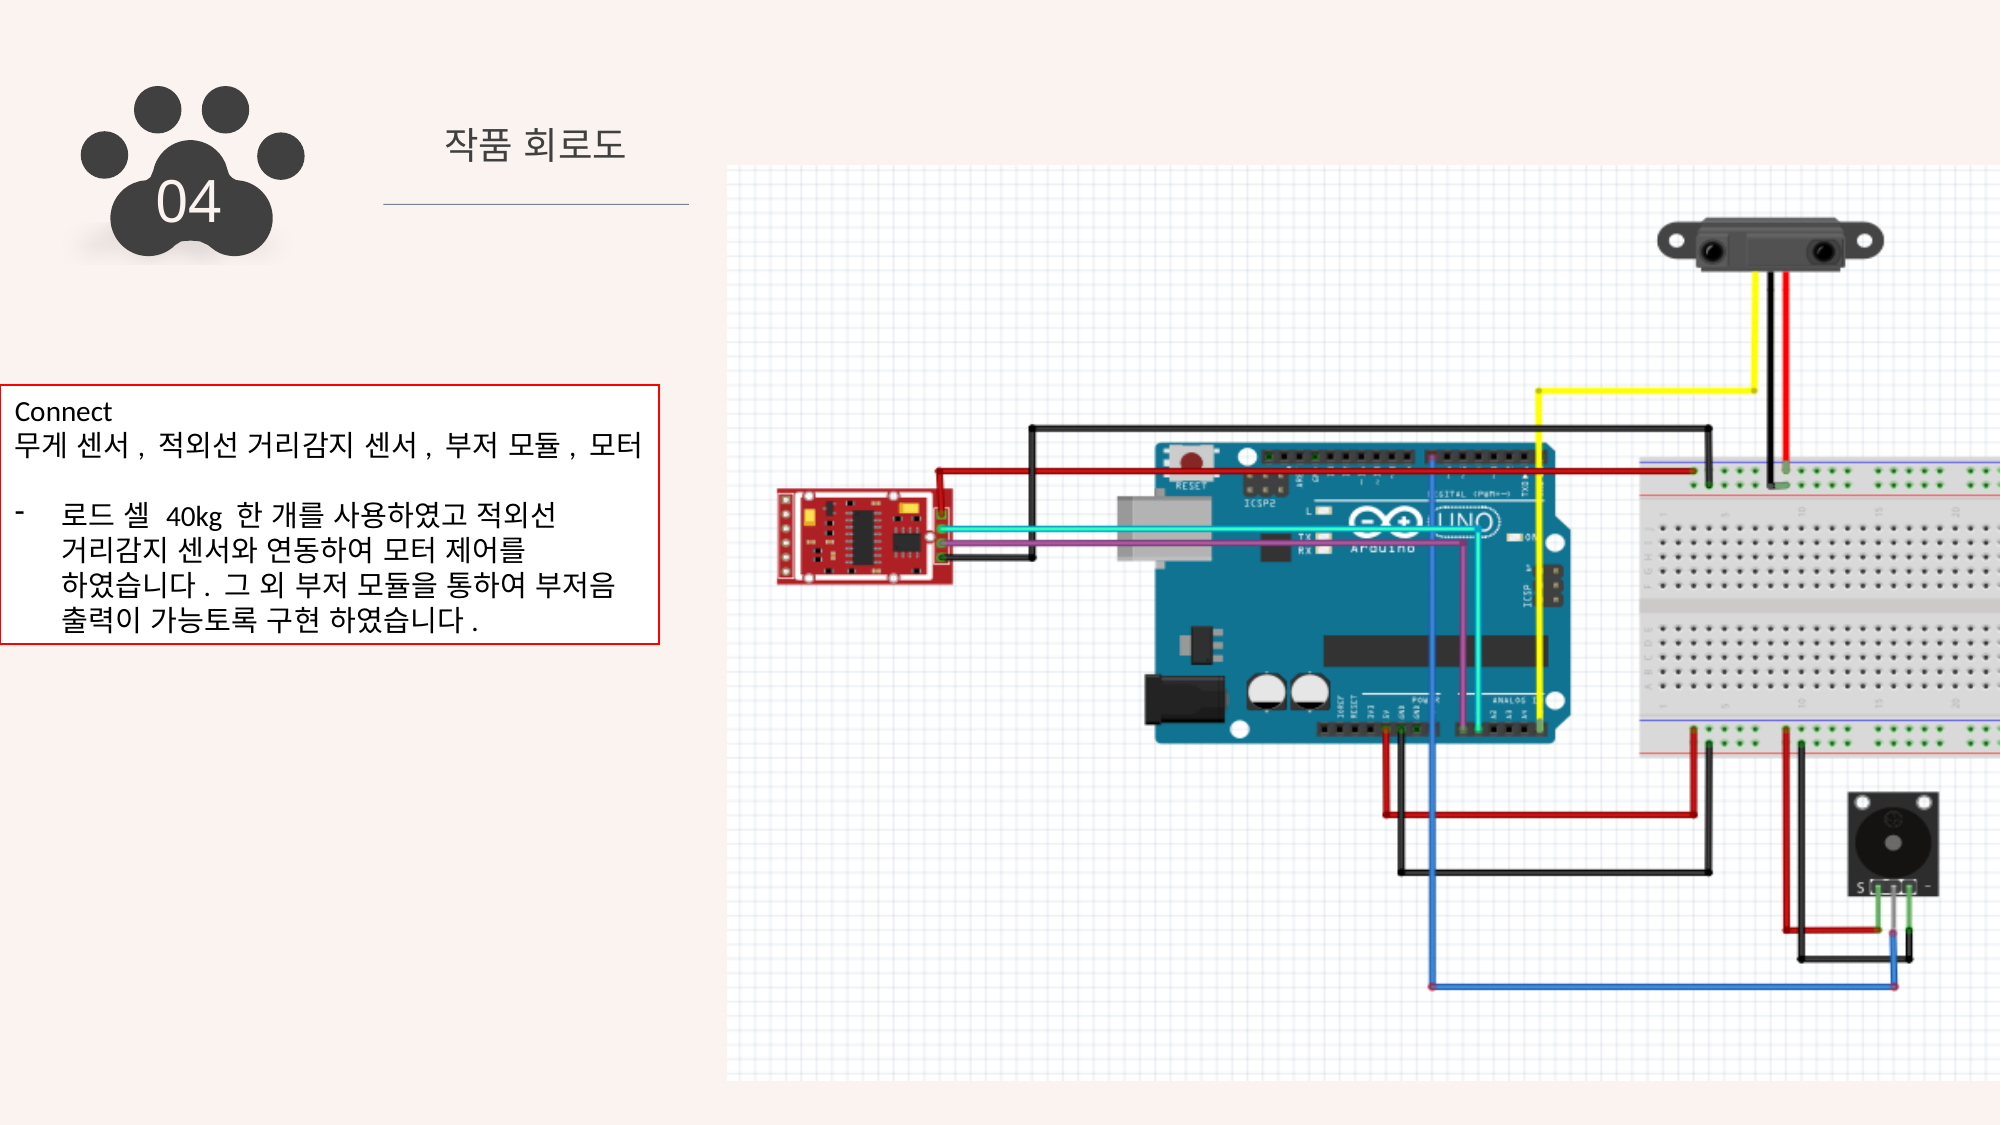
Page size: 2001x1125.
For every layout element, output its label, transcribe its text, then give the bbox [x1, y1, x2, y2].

title 작품 회로도 [278, 120, 795, 177]
picture [727, 165, 2000, 1081]
list 04 [116, 165, 261, 244]
text_box Connect 무게 센서, 적외선 거리감지 센서, 부저 모듈, 모터 로드 셀 40kg 한 개를 사용하였고 적외선 거리감지 센서와 연동하여 모터 제어를 하였습니다. 그 외 부저 모듈을 통하여 부저음 출력이 가능토록 구현 하였습니다. [0, 384, 660, 645]
